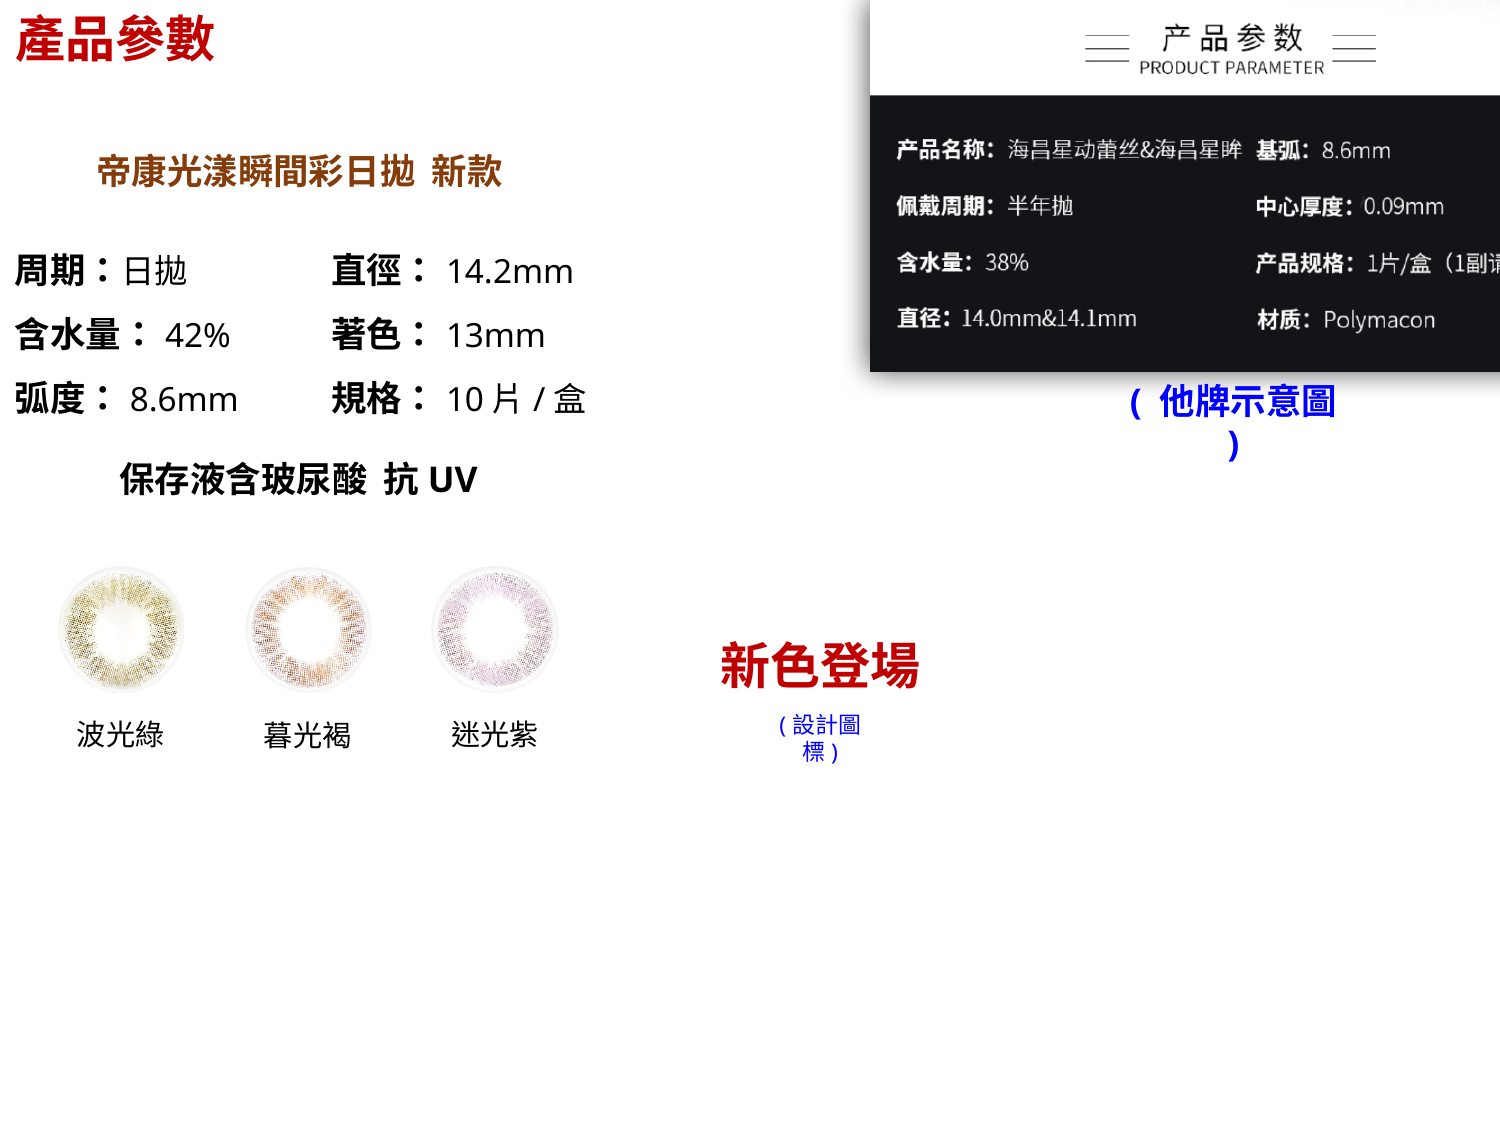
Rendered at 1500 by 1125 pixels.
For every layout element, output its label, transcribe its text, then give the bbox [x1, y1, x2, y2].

text_box (設計圖標) [750, 703, 890, 773]
text_box 保存液含玻尿酸 抗UV [104, 428, 493, 507]
text_box 波光綠 [56, 708, 185, 759]
picture [429, 563, 561, 694]
text_box 暮光褐 [244, 709, 372, 760]
picture [869, 0, 1500, 372]
picture [242, 563, 373, 694]
text_box ( 他牌示意圖 ) [1111, 372, 1356, 472]
text_box 直徑：14.2mm 著色：13mm 規格：10片/盒 [316, 219, 674, 426]
text_box 新色登場 [702, 627, 938, 703]
text_box 周期：日拋 含水量：42% 弧度：8.6mm [0, 219, 299, 426]
picture [56, 563, 187, 694]
text_box 迷光紫 [431, 708, 558, 759]
text_box 產品參數 [0, 0, 234, 75]
text_box 帝康光漾瞬間彩日拋 新款 [75, 141, 523, 200]
